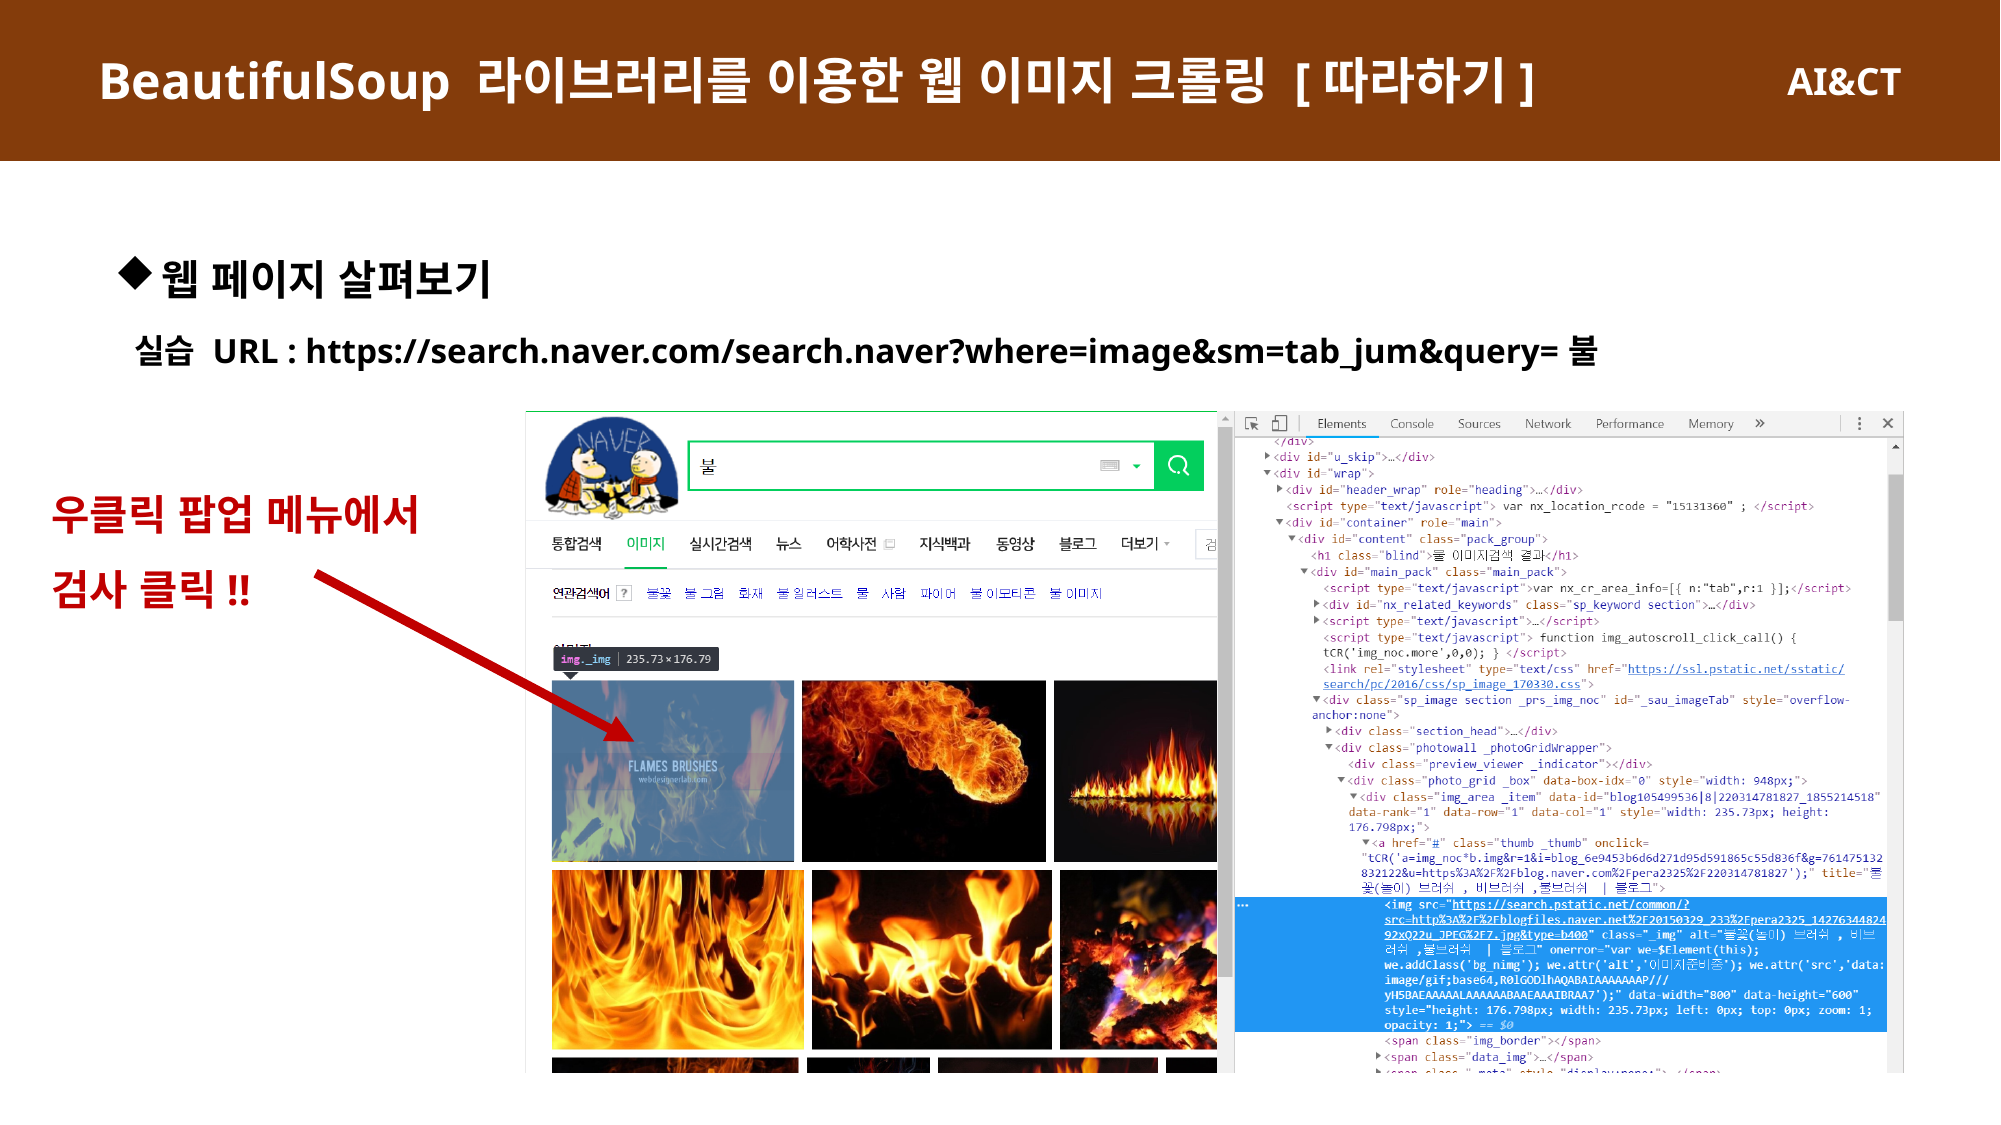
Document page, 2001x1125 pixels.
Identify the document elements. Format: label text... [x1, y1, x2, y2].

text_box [315, 573, 635, 742]
text_box 웹 페이지 살펴보기 [99, 246, 508, 312]
picture [525, 411, 1904, 1073]
text_box 실습 URL : https://search.naver.com/search.naver?where=image&sm=tab_jum&query=불 [119, 322, 1614, 378]
text_box 우클릭 팝업 메뉴에서 검사 클릭!! [36, 456, 448, 621]
text_box BeautifulSoup 라이브러리를 이용한 웹 이미지 크롤링 [따라하기] [83, 42, 1551, 118]
